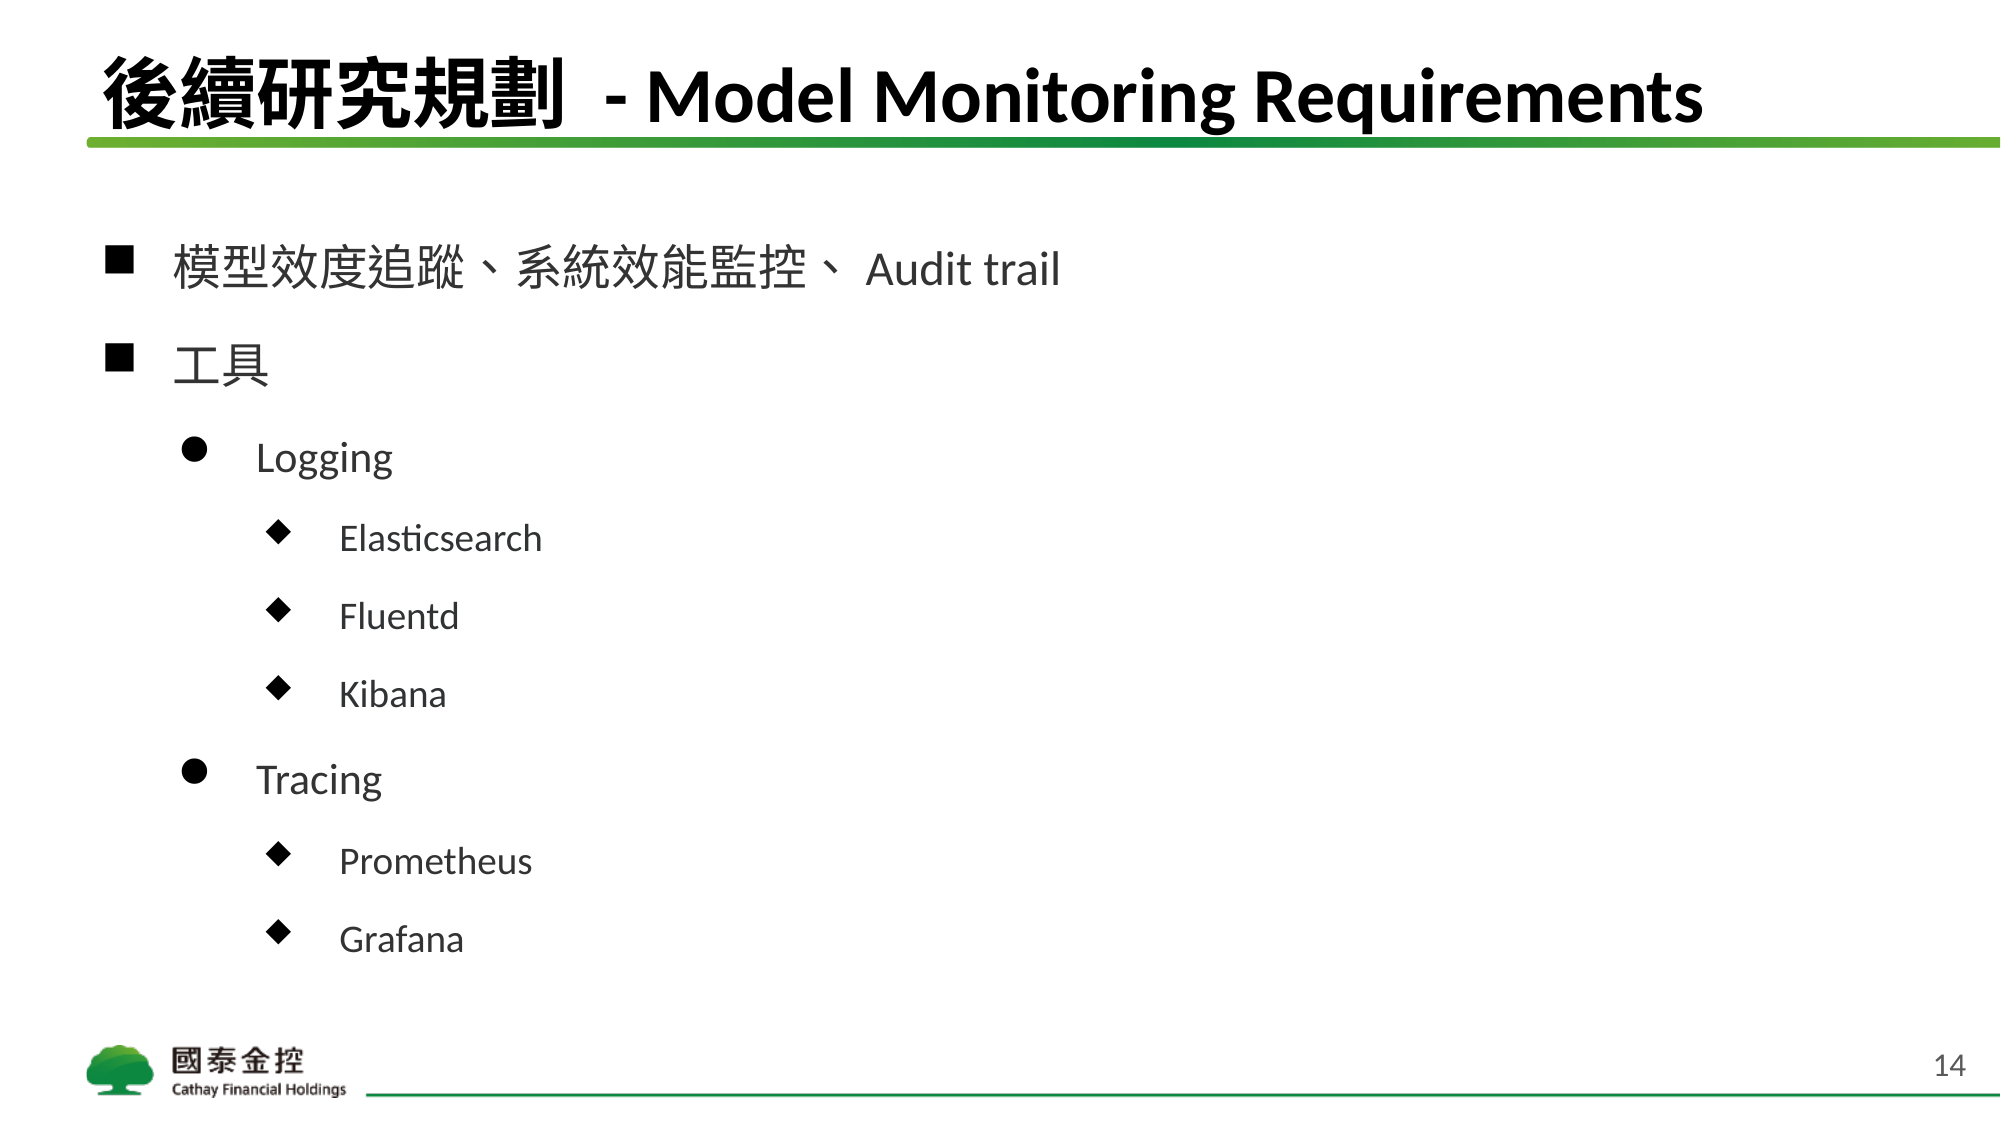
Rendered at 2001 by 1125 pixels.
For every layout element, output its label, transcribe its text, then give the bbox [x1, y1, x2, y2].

picture [86, 1045, 2000, 1098]
title 後續研究規劃 - Model Monitoring Requirements [86, 45, 1913, 138]
list 模型效度追蹤、系統效能監控、Audit trail 工具 Logging Elasticsearch Fluentd Kibana Tracing Prometheus Grafana [86, 200, 1913, 972]
picture [86, 137, 2001, 148]
